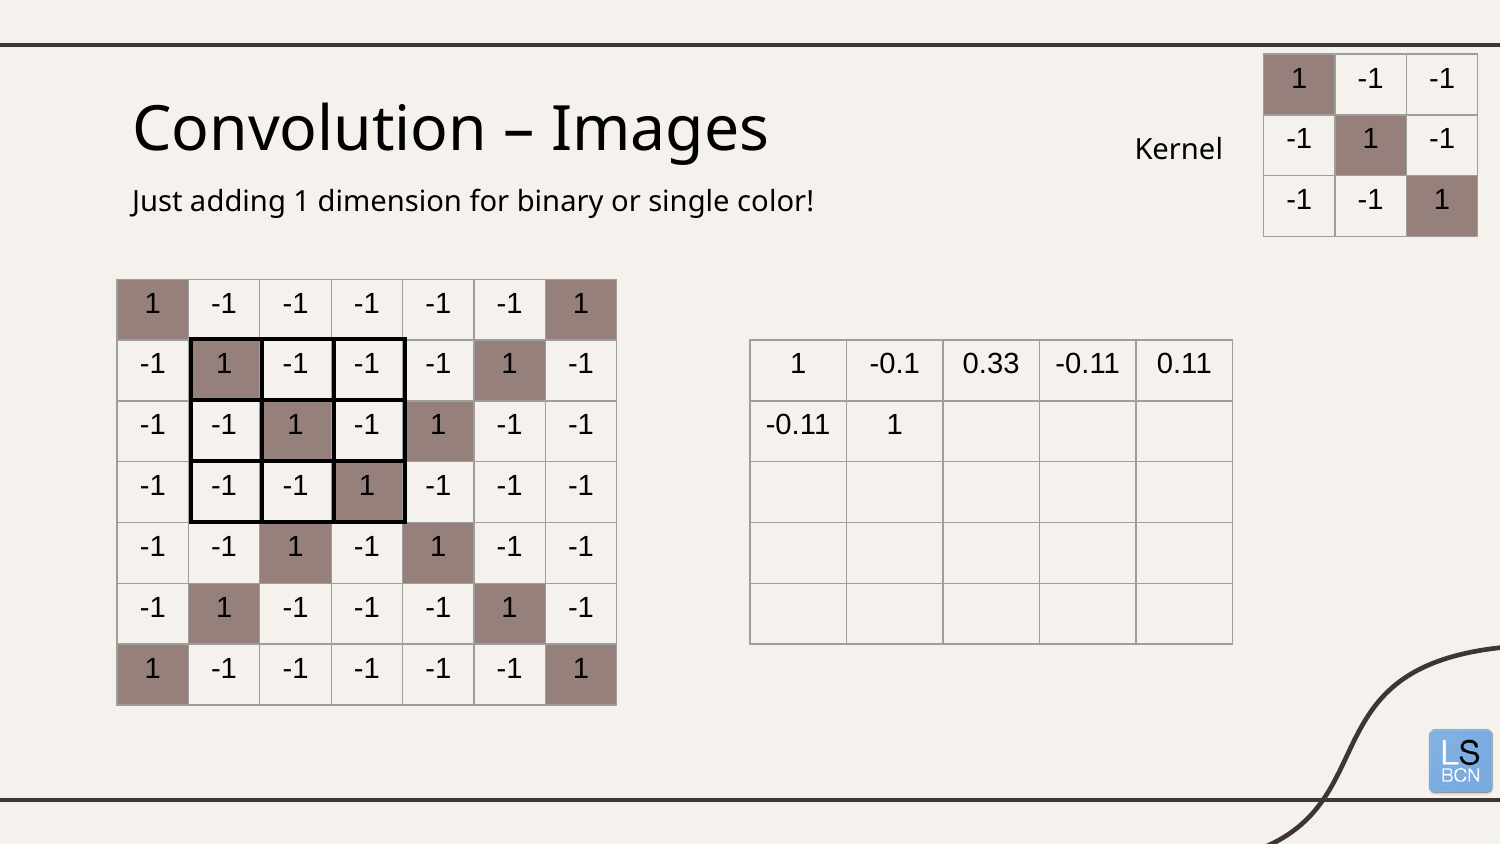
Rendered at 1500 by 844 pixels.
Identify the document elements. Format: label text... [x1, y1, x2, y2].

table_header 1 [1264, 55, 1334, 114]
table_cell [336, 463, 403, 520]
table_cell [1040, 584, 1135, 643]
table_cell 1 [260, 524, 331, 583]
table_header -1 [475, 280, 545, 339]
table_cell [264, 463, 332, 520]
table_cell -1 [407, 462, 473, 522]
table_header -1 [189, 280, 259, 337]
table_cell -1 [189, 645, 259, 704]
table_cell [944, 523, 1039, 583]
table_cell -1 [118, 462, 188, 522]
table_cell 1 [475, 584, 545, 643]
table_cell -1 [118, 523, 188, 583]
table_cell 1 [1336, 116, 1406, 175]
table_cell [264, 402, 332, 459]
table_cell -1 [1264, 176, 1334, 236]
table_cell -1 [1264, 116, 1334, 175]
table_cell [944, 584, 1039, 643]
table_cell -0.11 [751, 402, 846, 461]
table_cell -1 [260, 645, 331, 704]
table_cell -1 [332, 584, 402, 643]
text_box Kernel [1119, 115, 1246, 166]
table_cell -1 [1407, 116, 1477, 175]
table_cell -1 [407, 341, 473, 400]
table_cell 1 [403, 523, 473, 583]
table_cell [847, 523, 942, 583]
table_cell [193, 402, 260, 459]
table_cell [1040, 462, 1135, 522]
table_header -0.1 [847, 341, 942, 400]
table_cell [1040, 402, 1135, 461]
table_cell [751, 523, 846, 583]
table_cell [193, 463, 260, 520]
table_cell [944, 462, 1039, 522]
table_cell 1 [189, 584, 259, 643]
table_cell -1 [546, 584, 616, 643]
table_header 0.11 [1137, 341, 1232, 400]
table_cell 1 [546, 645, 616, 704]
table_cell 1 [475, 341, 545, 400]
table_header -1 [1407, 55, 1477, 114]
title Convolution – Images [116, 72, 1263, 166]
table_cell [1137, 523, 1232, 583]
table_cell -1 [475, 645, 545, 704]
table_header 1 [118, 280, 188, 339]
table_cell 1 [1407, 176, 1477, 236]
table_header -1 [332, 280, 402, 337]
table_cell [847, 584, 942, 643]
table_cell 1 [118, 645, 188, 704]
table_header -1 [1336, 55, 1406, 114]
table_cell 1 [847, 402, 942, 461]
table_header -1 [260, 280, 331, 337]
table_cell [336, 402, 403, 459]
table_cell [847, 462, 942, 522]
table_header -1 [403, 280, 473, 339]
table_cell -1 [403, 584, 473, 643]
table_header [336, 341, 403, 398]
table_cell -1 [260, 584, 331, 643]
picture [1421, 721, 1500, 801]
table_cell -1 [118, 402, 188, 461]
table_cell [944, 402, 1039, 461]
text_box Just adding 1 dimension for binary or single color! [116, 166, 1278, 253]
table_cell -1 [475, 523, 545, 583]
table_header [193, 341, 260, 398]
table_cell 1 [407, 402, 473, 461]
table_cell -1 [475, 462, 545, 522]
table_header -0.11 [1040, 341, 1135, 400]
table_header 0.33 [944, 341, 1039, 400]
table_cell -1 [118, 584, 188, 643]
table_cell [1137, 584, 1232, 643]
table_cell -1 [1336, 176, 1406, 236]
table_cell [1040, 523, 1135, 583]
table_cell -1 [118, 341, 188, 400]
table_cell -1 [475, 402, 545, 461]
table_header 1 [751, 341, 846, 400]
table_header [264, 341, 332, 398]
table_cell [751, 584, 846, 643]
table_cell -1 [189, 524, 259, 583]
table_cell -1 [546, 341, 616, 400]
table_cell -1 [332, 645, 402, 704]
table_header 1 [546, 280, 616, 339]
table_cell -1 [546, 402, 616, 461]
table_cell [1137, 462, 1232, 522]
table_cell [1137, 402, 1232, 461]
table_cell -1 [546, 462, 616, 522]
table_cell -1 [546, 523, 616, 583]
table_cell [751, 462, 846, 522]
table_cell -1 [403, 645, 473, 704]
table_cell -1 [332, 524, 402, 583]
